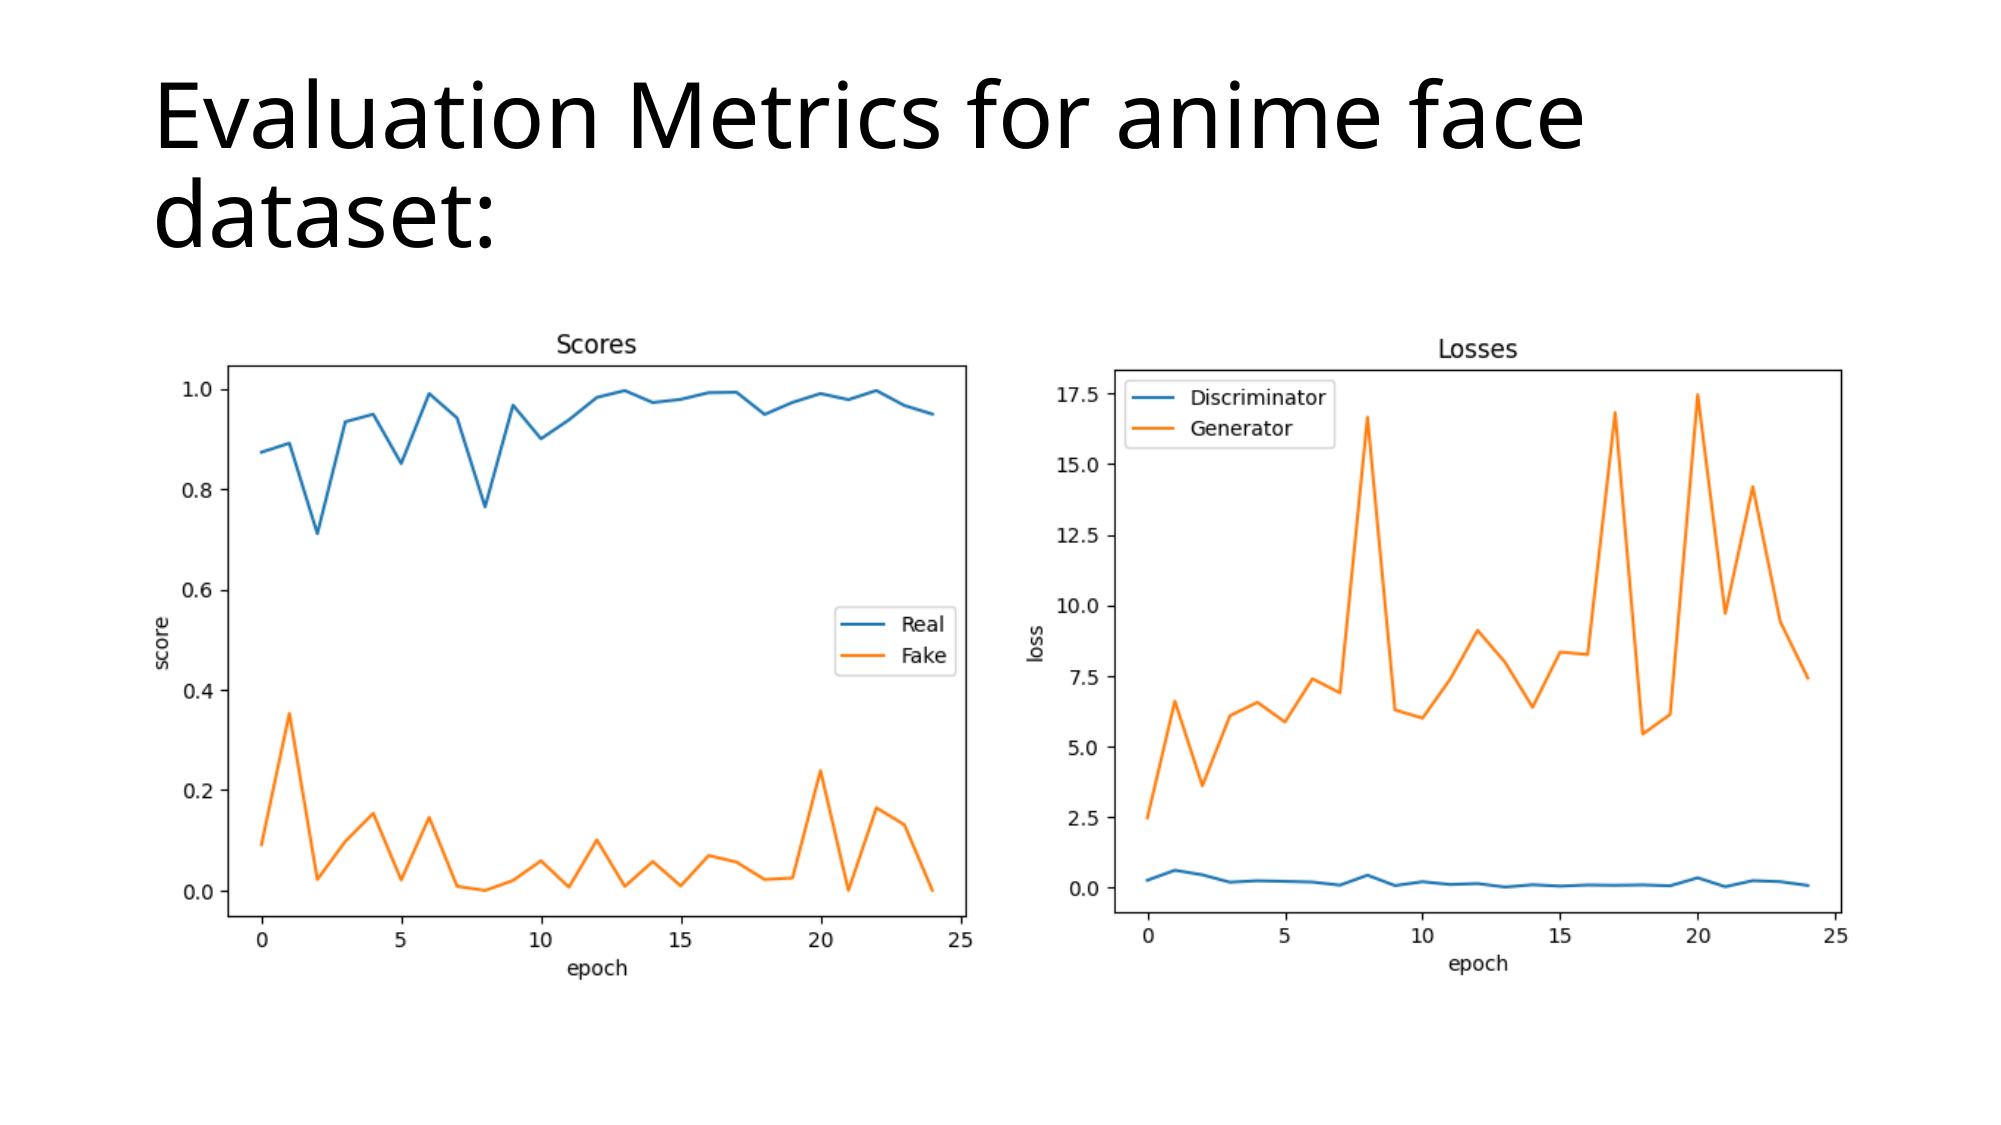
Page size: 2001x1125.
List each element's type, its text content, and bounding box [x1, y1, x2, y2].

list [136, 317, 988, 995]
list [1011, 322, 1863, 990]
title Evaluation Metrics for anime face dataset: [137, 59, 1863, 278]
